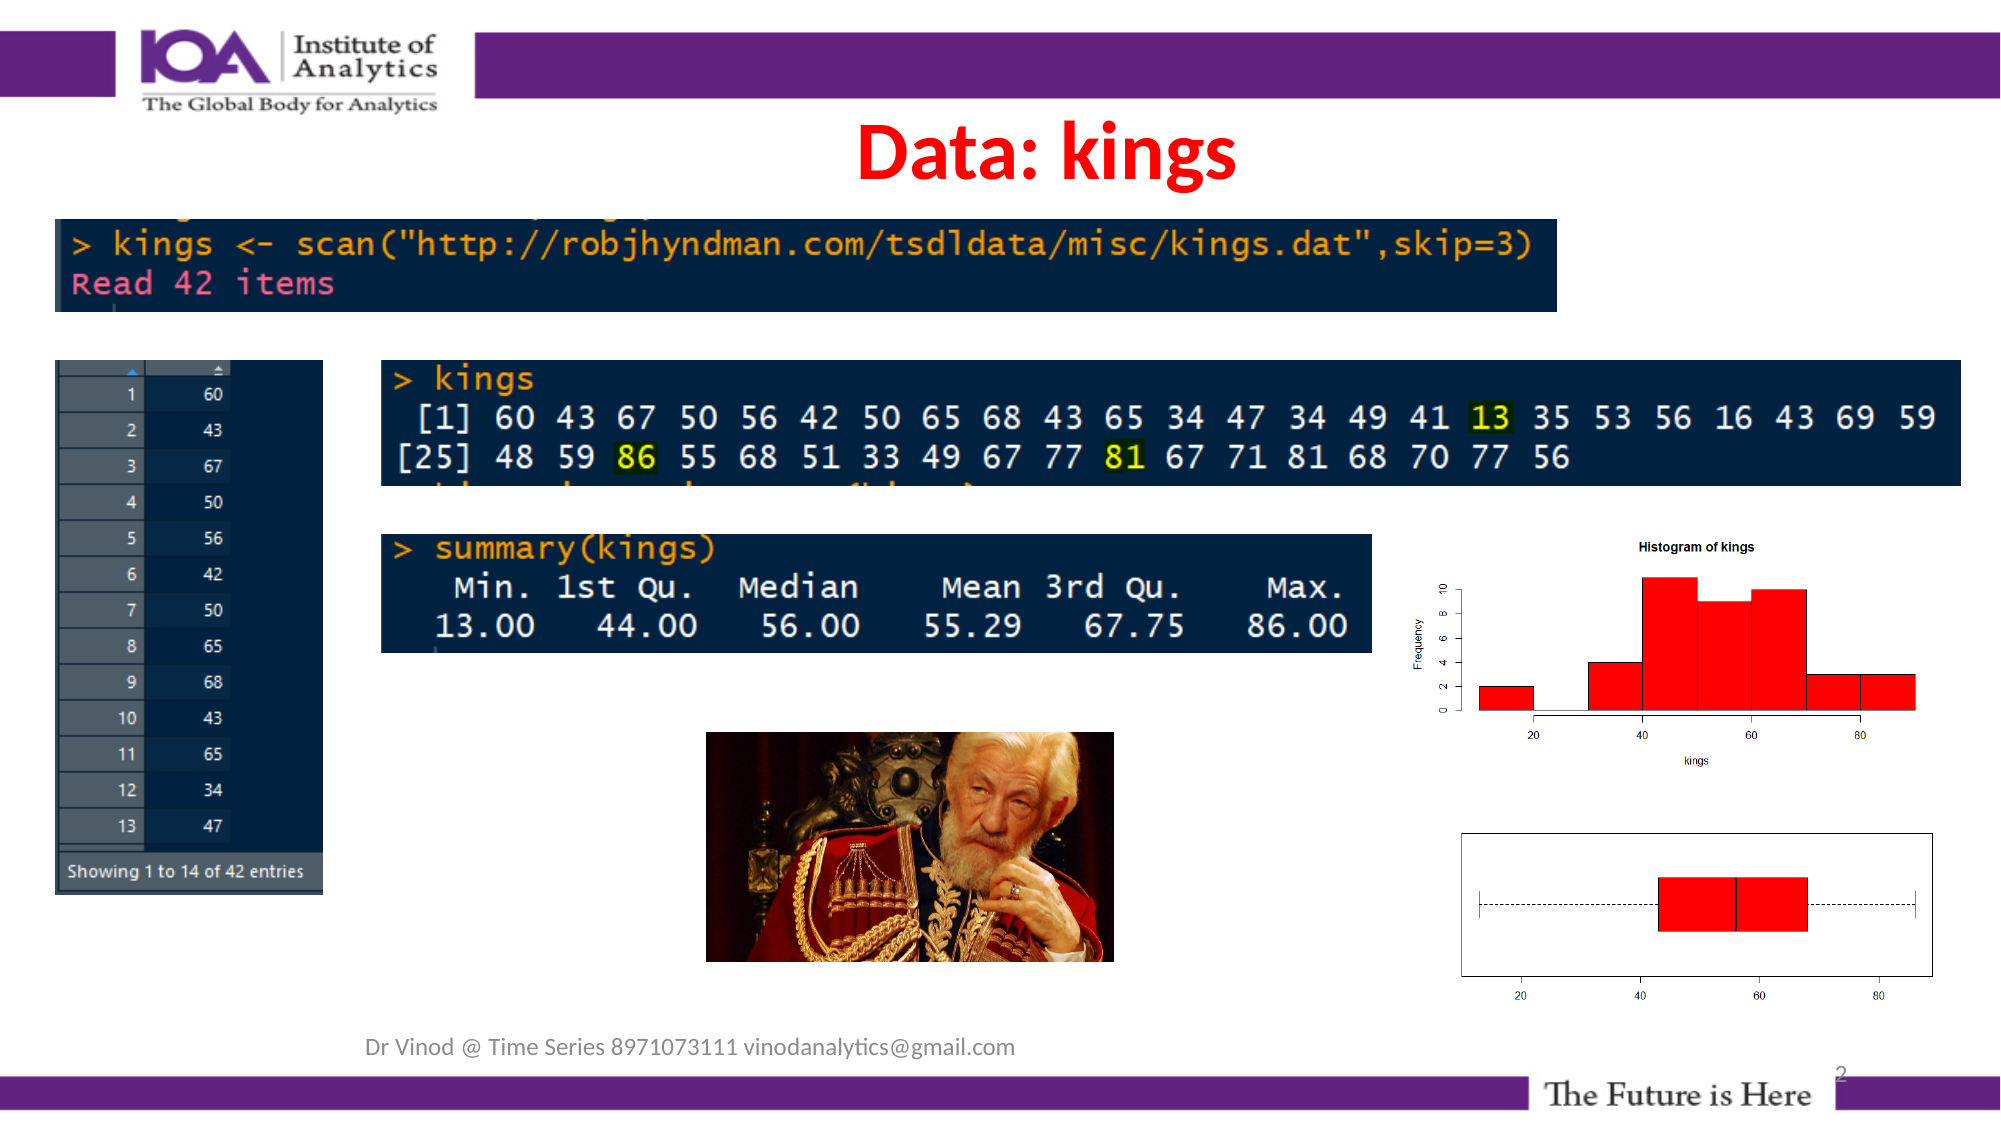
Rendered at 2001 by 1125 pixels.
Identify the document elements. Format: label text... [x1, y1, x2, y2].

footer Dr Vinod @ Time Series 8971073111 vinodanalytics@gmail.com [21, 1014, 1362, 1075]
picture [0, 0, 2001, 1125]
subtitle Data: kings [501, 99, 1594, 200]
slide_number 2 [1412, 1042, 1863, 1103]
